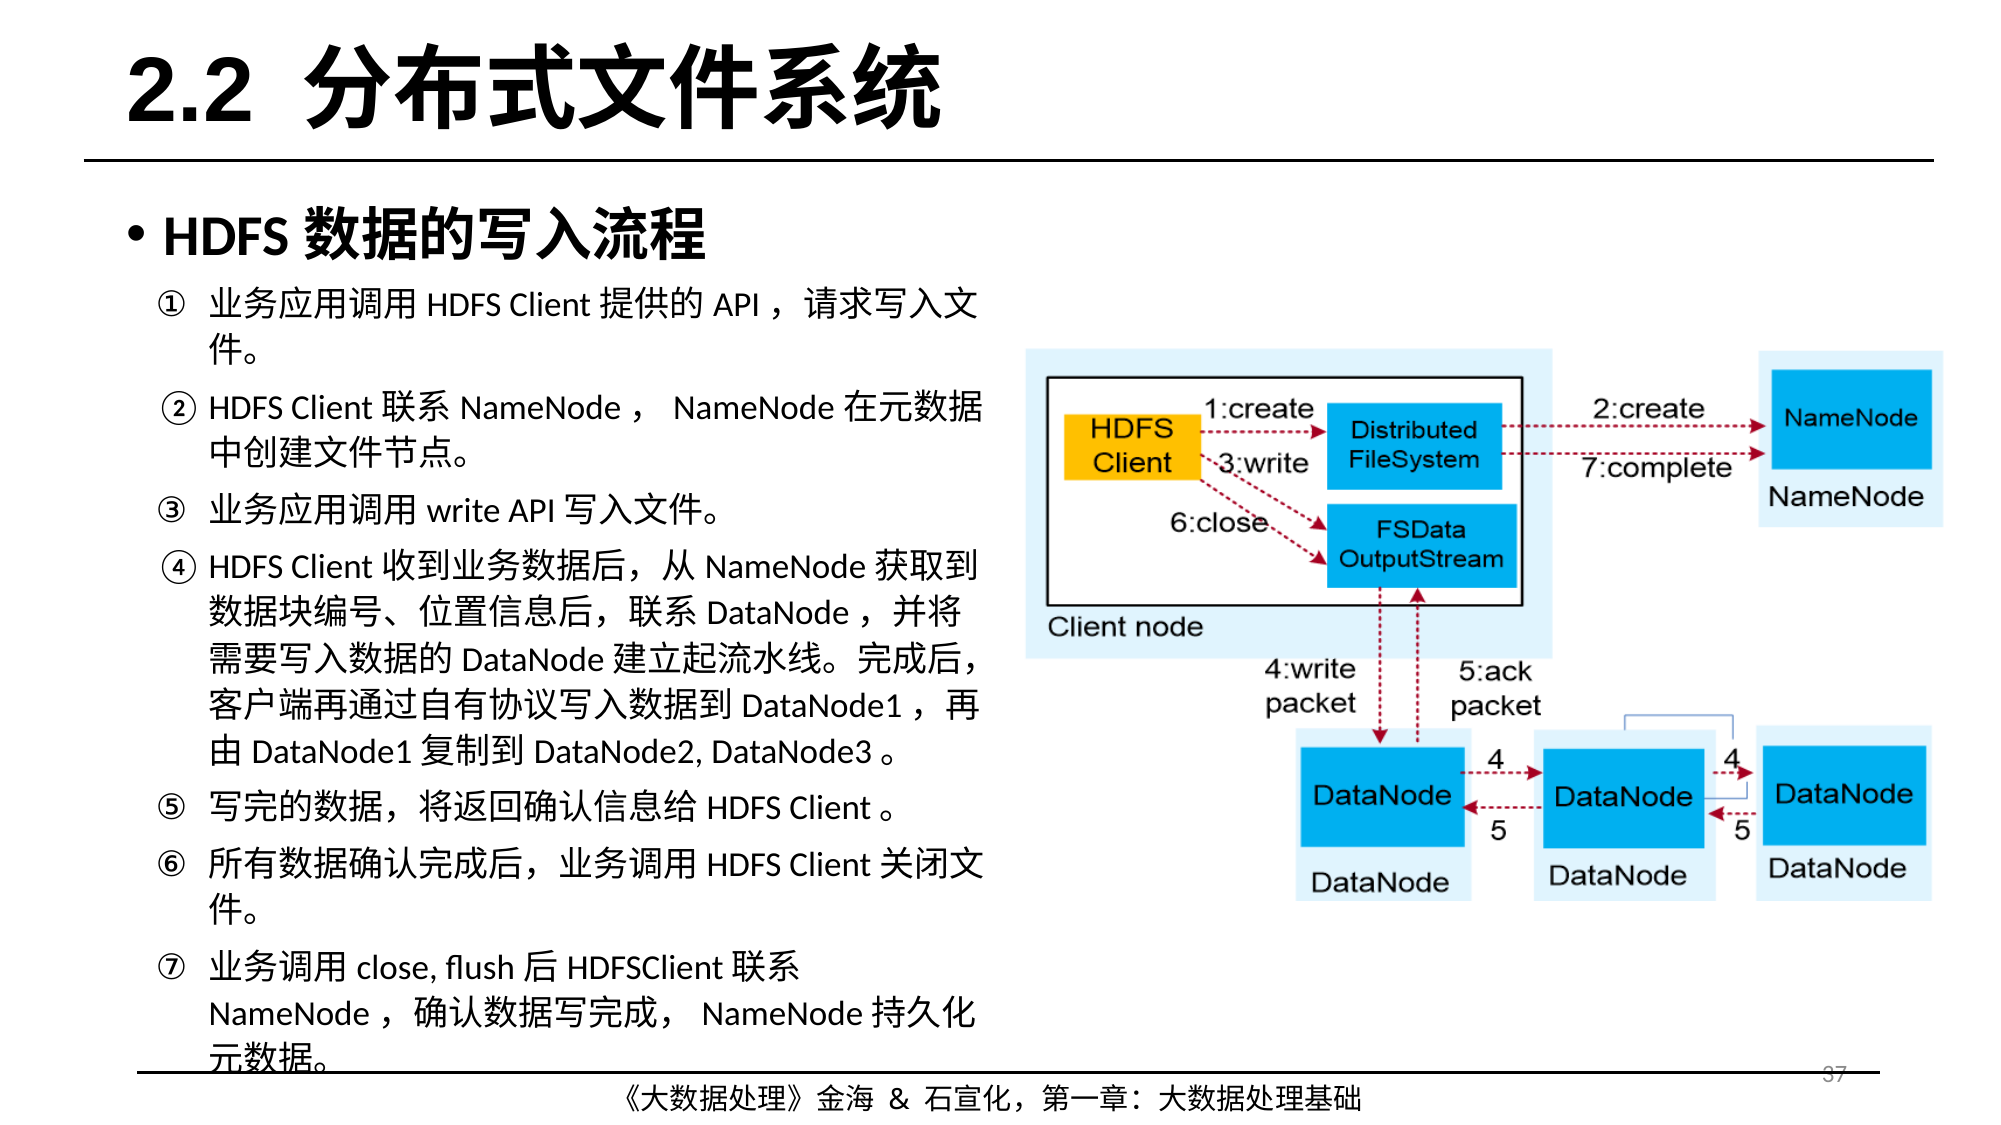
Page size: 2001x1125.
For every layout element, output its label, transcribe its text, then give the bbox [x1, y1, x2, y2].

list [992, 338, 1965, 901]
title 2.2 分布式文件系统 [111, 22, 1905, 161]
slide_number 37 [1412, 1042, 1863, 1103]
text_box HDFS数据的写入流程 业务应用调用HDFS Client提供的API，请求写入文件。 HDFS Client联系NameNode，NameNode在元数据中创建文件节点。 业务应用调用write API写入文件。 HDFS Client收到业务数据后，从NameNode获取到数据块编号、位置信息后，联系DataNode，并将需要写入数据的DataNode建立起流水线。完成后，客户端再通过自有协议写入数据到DataNode1，再由DataNode1复制到DataNode2, DataNode3。 写完的数据，将返回确认信息给HDFS Client。 所有数据确认完成后，业务调用HDFS Client关闭文件。 业务调用close, flush后HDFSClient联系NameNode，确认数据写完成，NameNode持久化元数据。 [111, 190, 1000, 1103]
